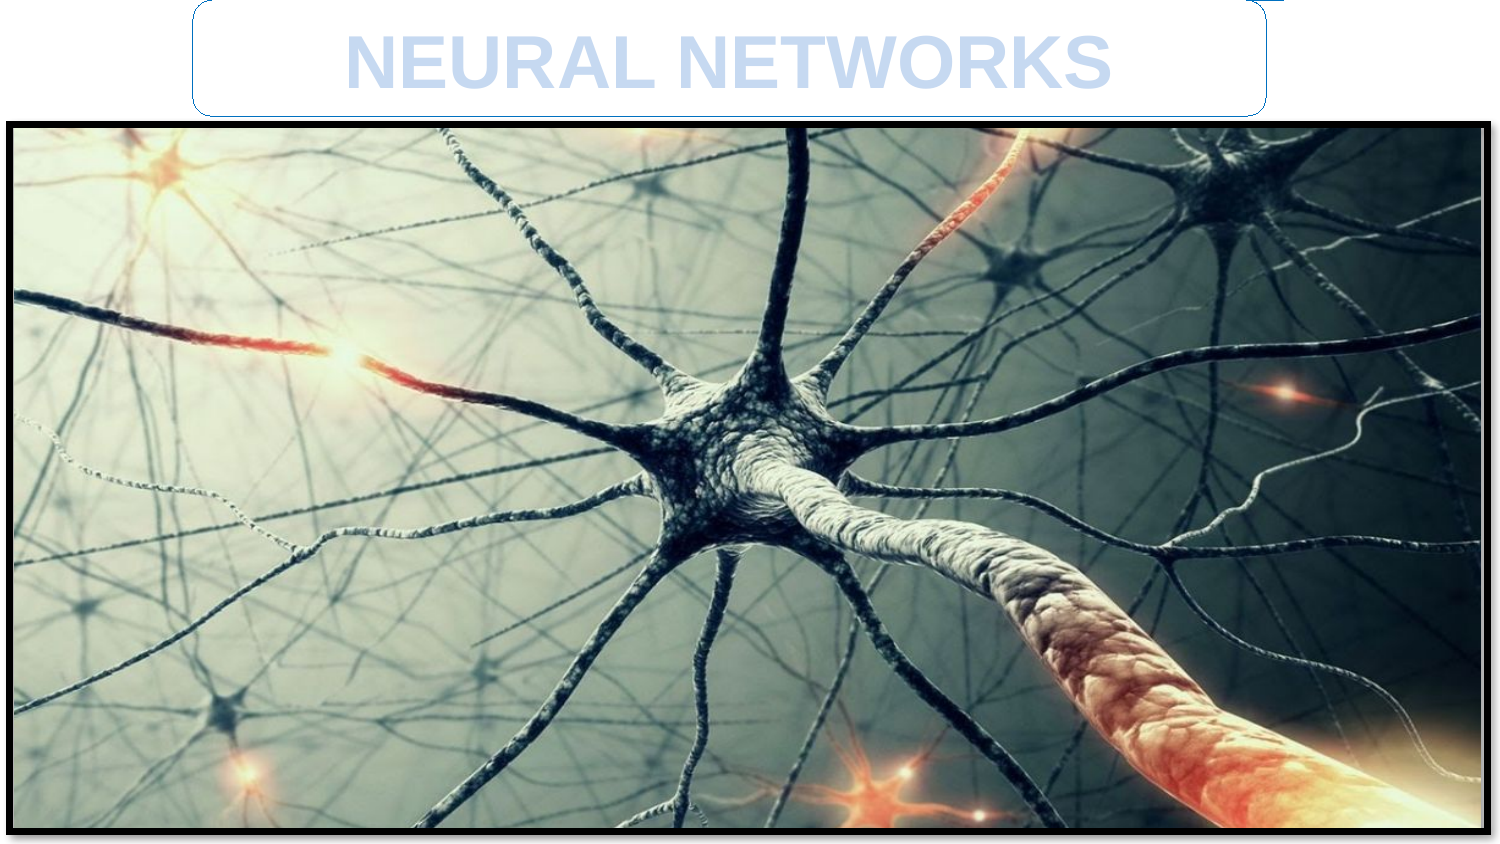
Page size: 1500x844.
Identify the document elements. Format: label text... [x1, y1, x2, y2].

picture [12, 127, 1485, 829]
text_box NEURAL NETWORKS [192, 0, 1284, 117]
